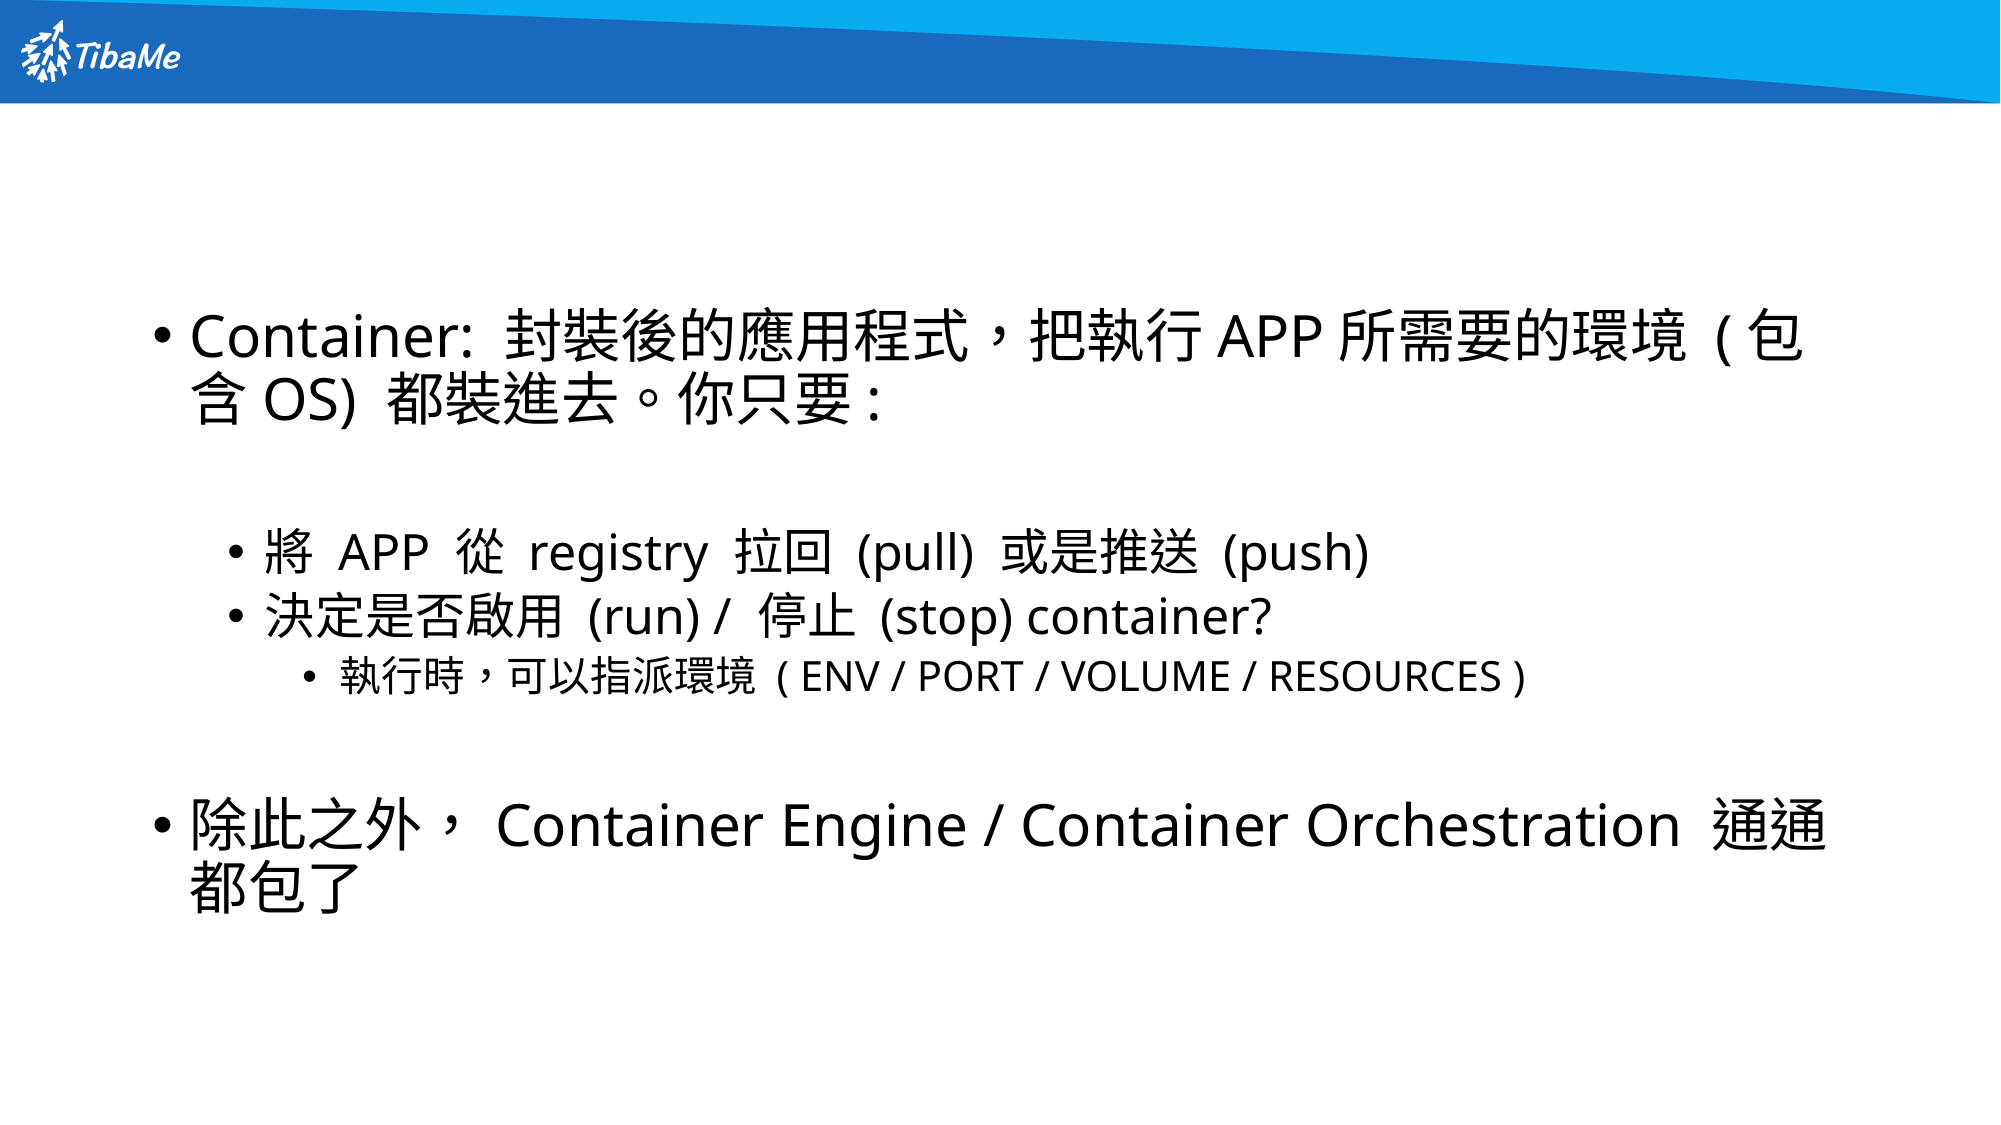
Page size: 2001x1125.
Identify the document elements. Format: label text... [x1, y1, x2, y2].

picture [0, 0, 2001, 1125]
list Container: 封裝後的應用程式，把執行APP所需要的環境 (包含OS) 都裝進去。你只要: 將 APP 從 registry 拉回 (pull) 或是推送 (push) 決定是否啟用 (run) / 停止 (stop) container? 執行時，可以指派環境 ( ENV / PORT / VOLUME / RESOURCES ) 除此之外，Container Engine / Container Orchestration 通通都包了 [137, 299, 1863, 1014]
